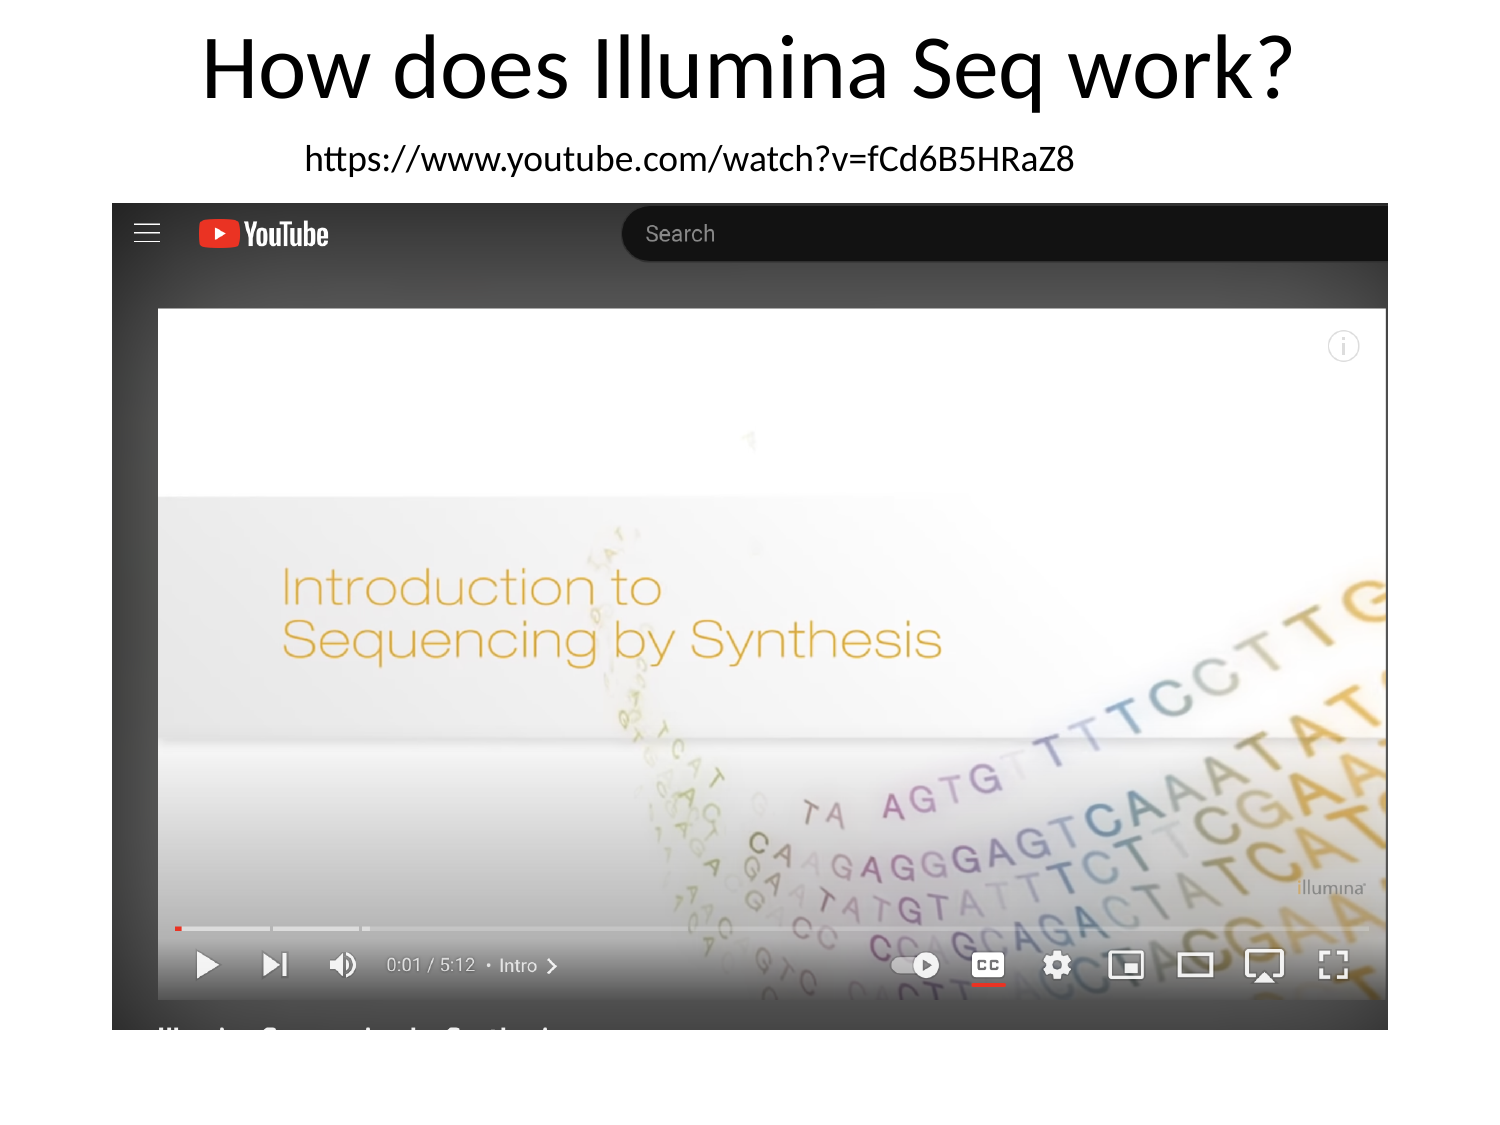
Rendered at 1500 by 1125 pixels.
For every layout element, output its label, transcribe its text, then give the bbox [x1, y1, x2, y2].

text_box https://www.youtube.com/watch?v=fCd6B5HRaZ8 [289, 126, 1237, 186]
picture [112, 203, 1388, 1030]
text_box How does Illumina Seq work? [186, 0, 1314, 125]
